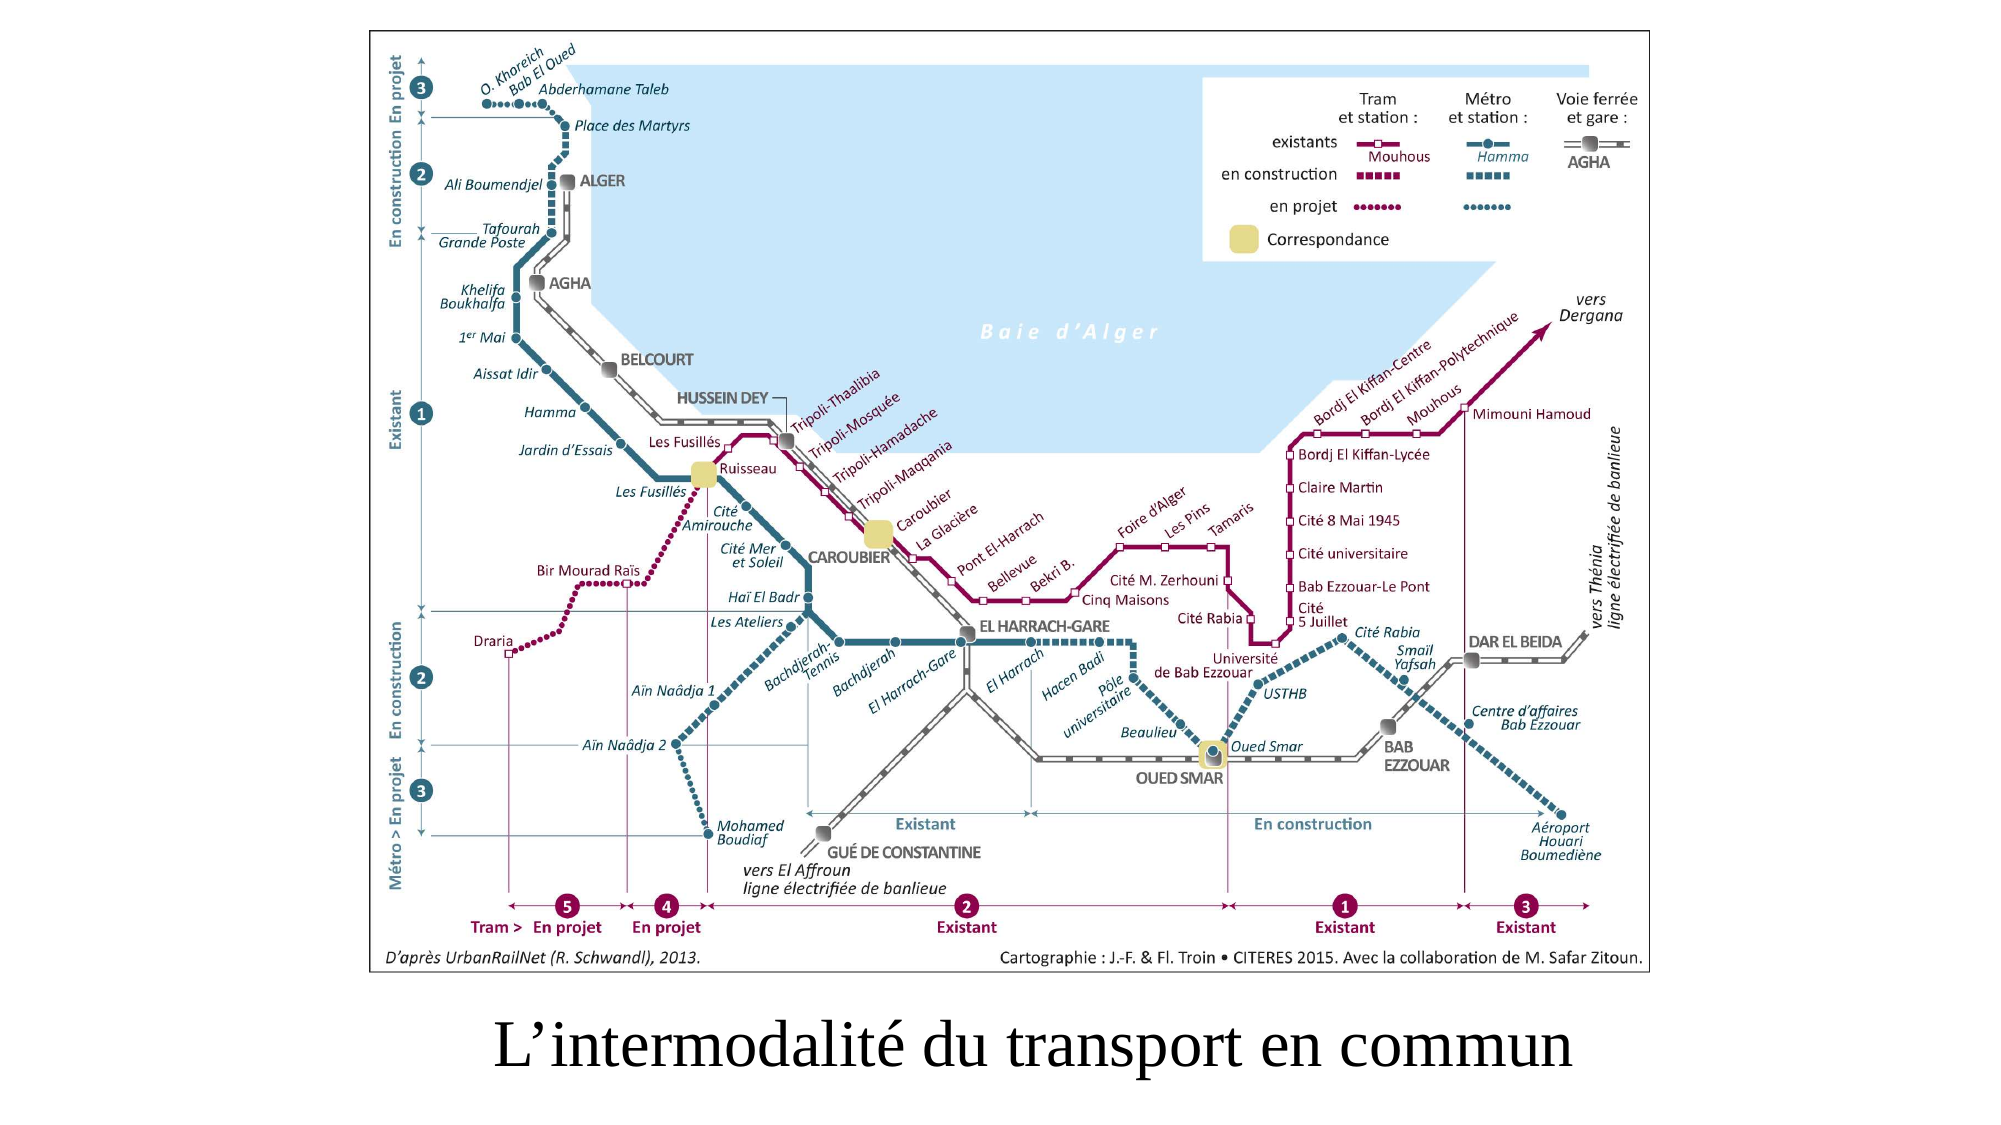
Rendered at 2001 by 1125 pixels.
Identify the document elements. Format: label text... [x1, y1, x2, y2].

picture [369, 30, 1650, 973]
title L’intermodalité du transport en commun [284, 1003, 1785, 1089]
